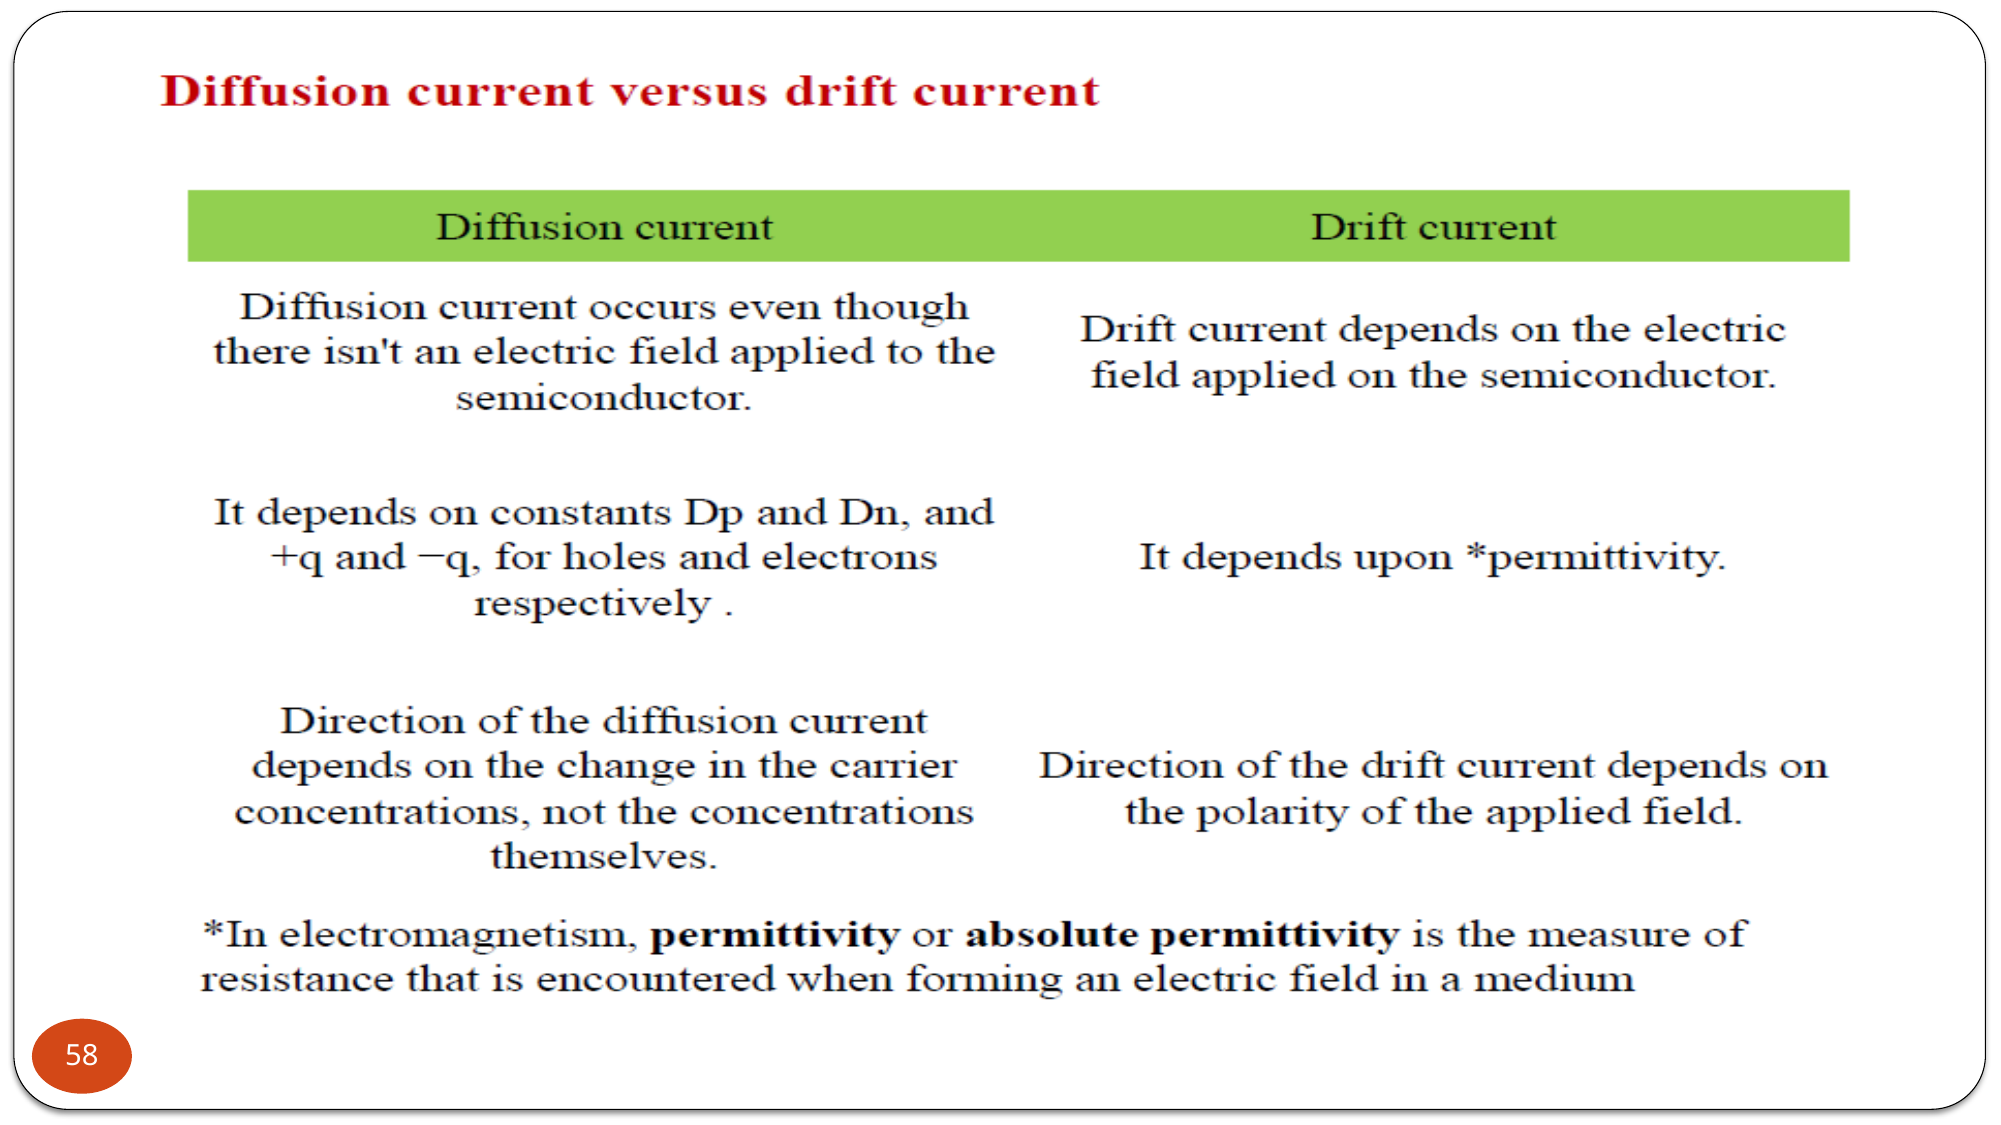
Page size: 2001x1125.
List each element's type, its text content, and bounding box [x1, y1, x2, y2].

slide_number 58 [31, 1018, 132, 1094]
picture [142, 55, 1900, 1070]
